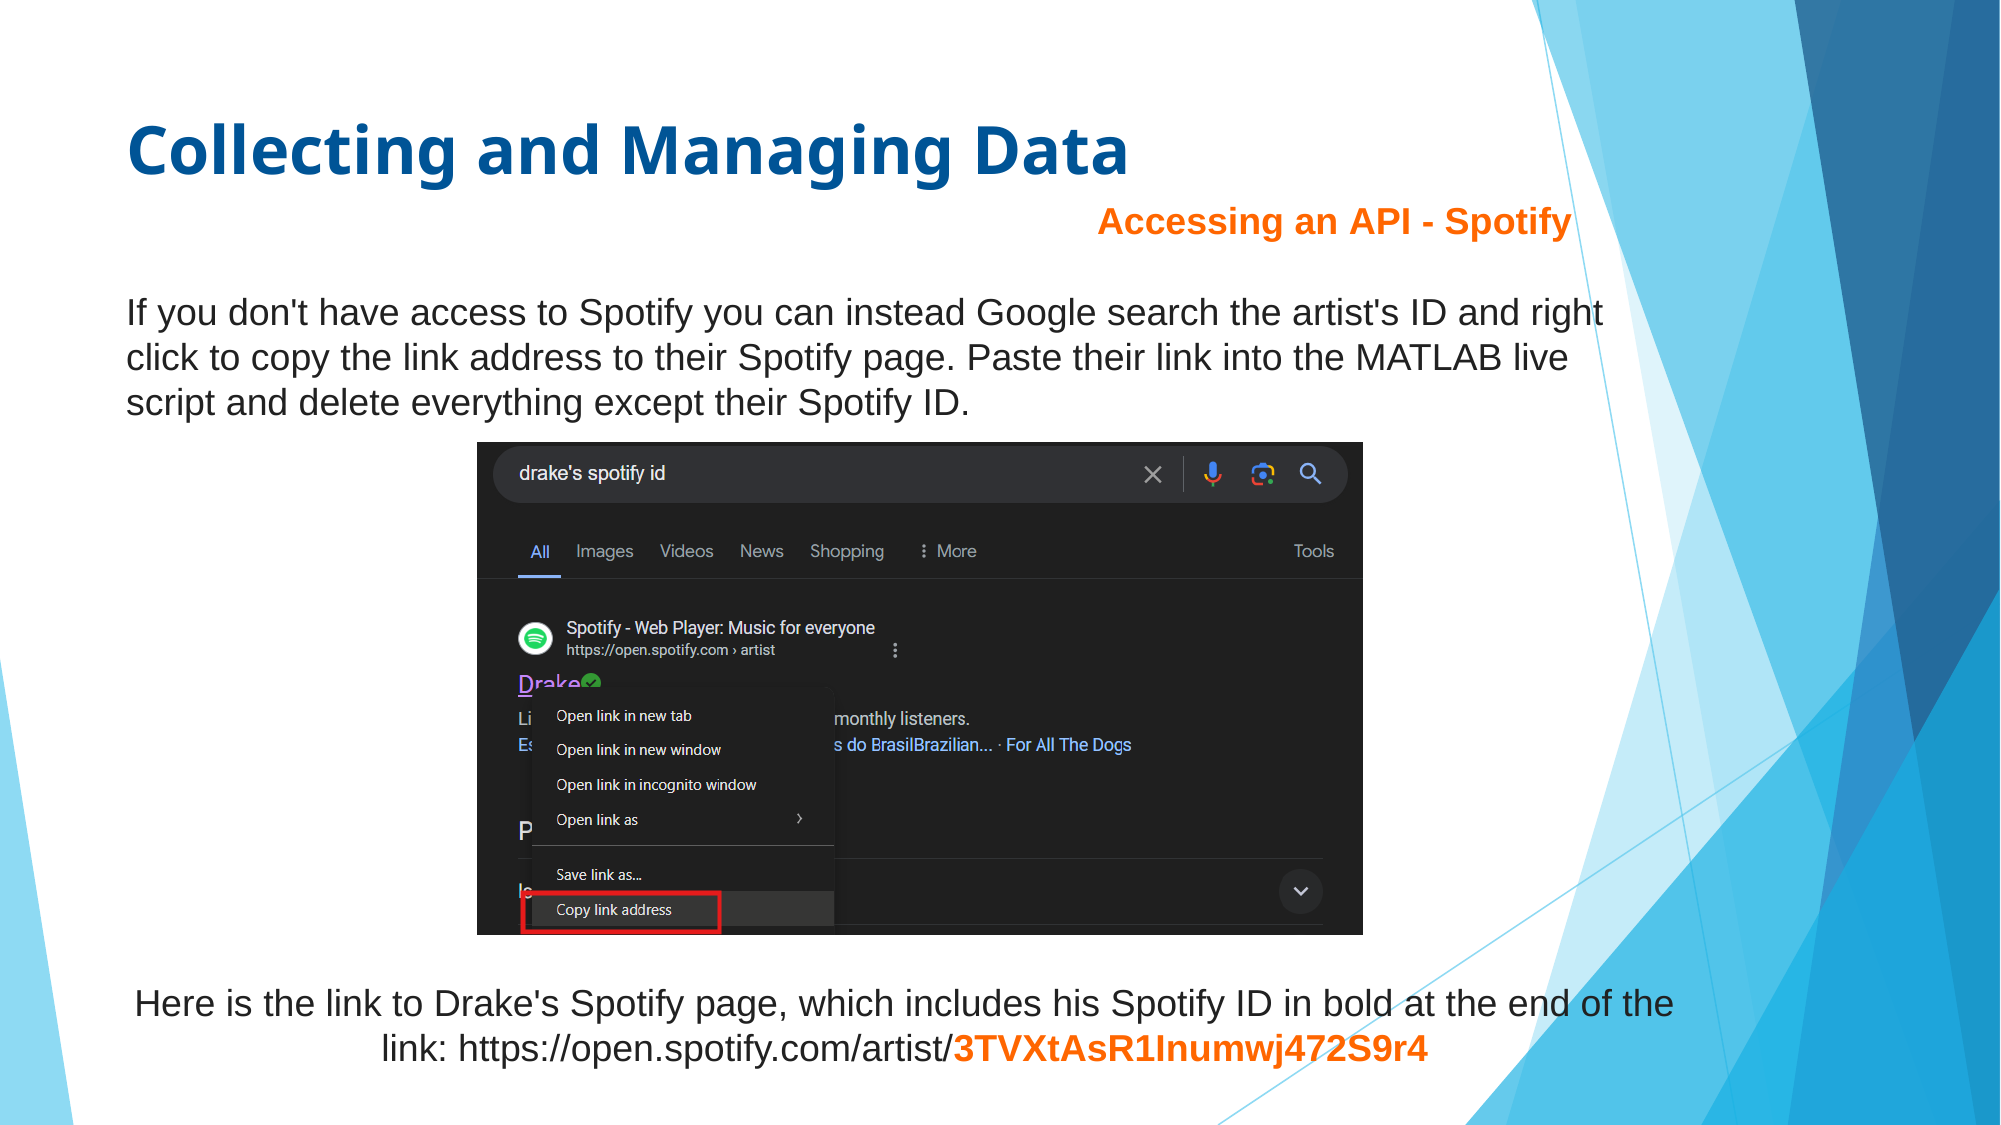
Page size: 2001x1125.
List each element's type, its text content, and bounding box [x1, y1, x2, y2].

text_box Here is the link to Drake's Spotify page, which includes his Spotify ID in bold at the end of the link: https://open.spotify.com/artist/3TVXtAsR1Inumwj472S9r4 [118, 971, 1692, 1077]
text_box If you don't have access to Spotify you can instead Google search the artist's ID and right click to copy the link address to their Spotify page. Paste their link into the MATLAB live script and delete everything except their Spotify ID. [111, 280, 1626, 566]
title Collecting and Managing Data [111, 99, 1552, 280]
picture [477, 442, 1363, 936]
list Accessing an API - Spotify [1059, 190, 1610, 262]
